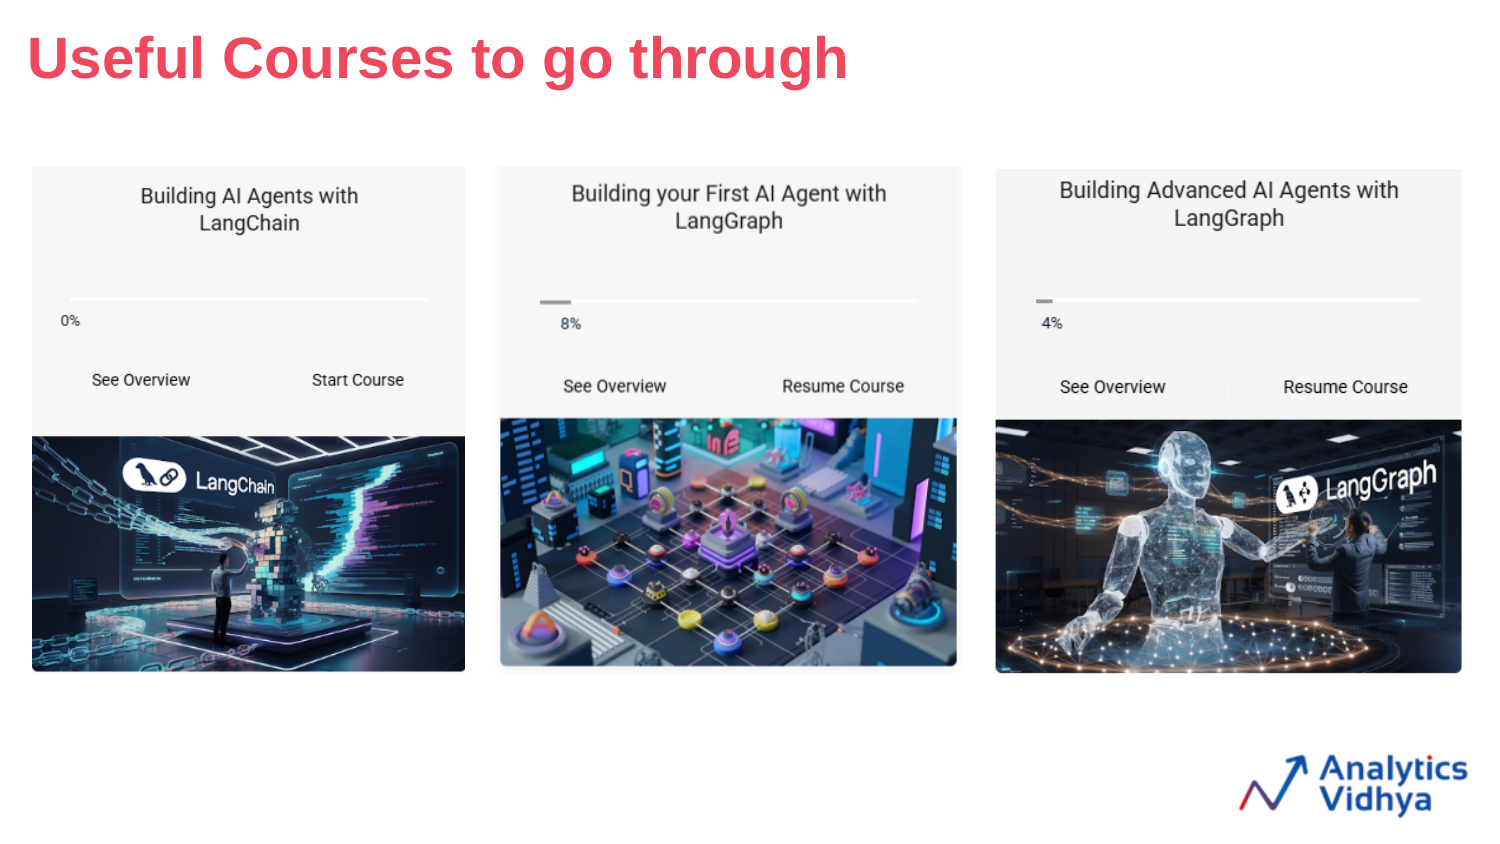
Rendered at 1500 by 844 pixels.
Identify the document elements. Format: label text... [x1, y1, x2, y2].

picture [991, 169, 1468, 677]
picture [493, 166, 964, 674]
picture [32, 166, 465, 674]
title Useful Courses to go through [27, 19, 1107, 88]
picture [1229, 749, 1478, 824]
